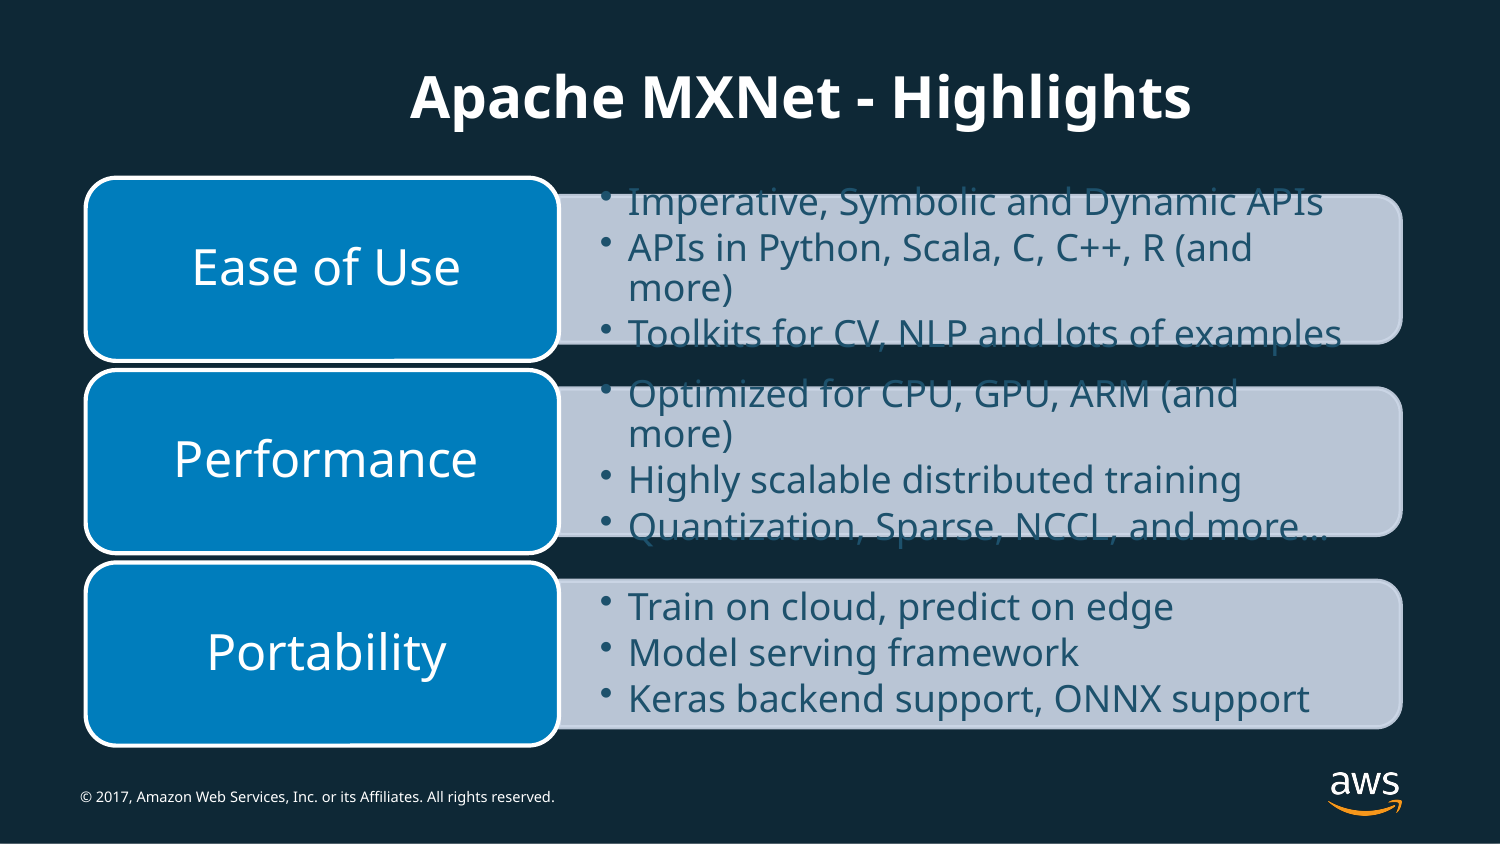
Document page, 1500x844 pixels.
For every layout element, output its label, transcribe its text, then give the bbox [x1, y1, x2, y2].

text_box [85, 177, 1401, 747]
picture [1328, 772, 1402, 816]
text_box Apache MXNet - Highlights [103, 18, 1500, 171]
